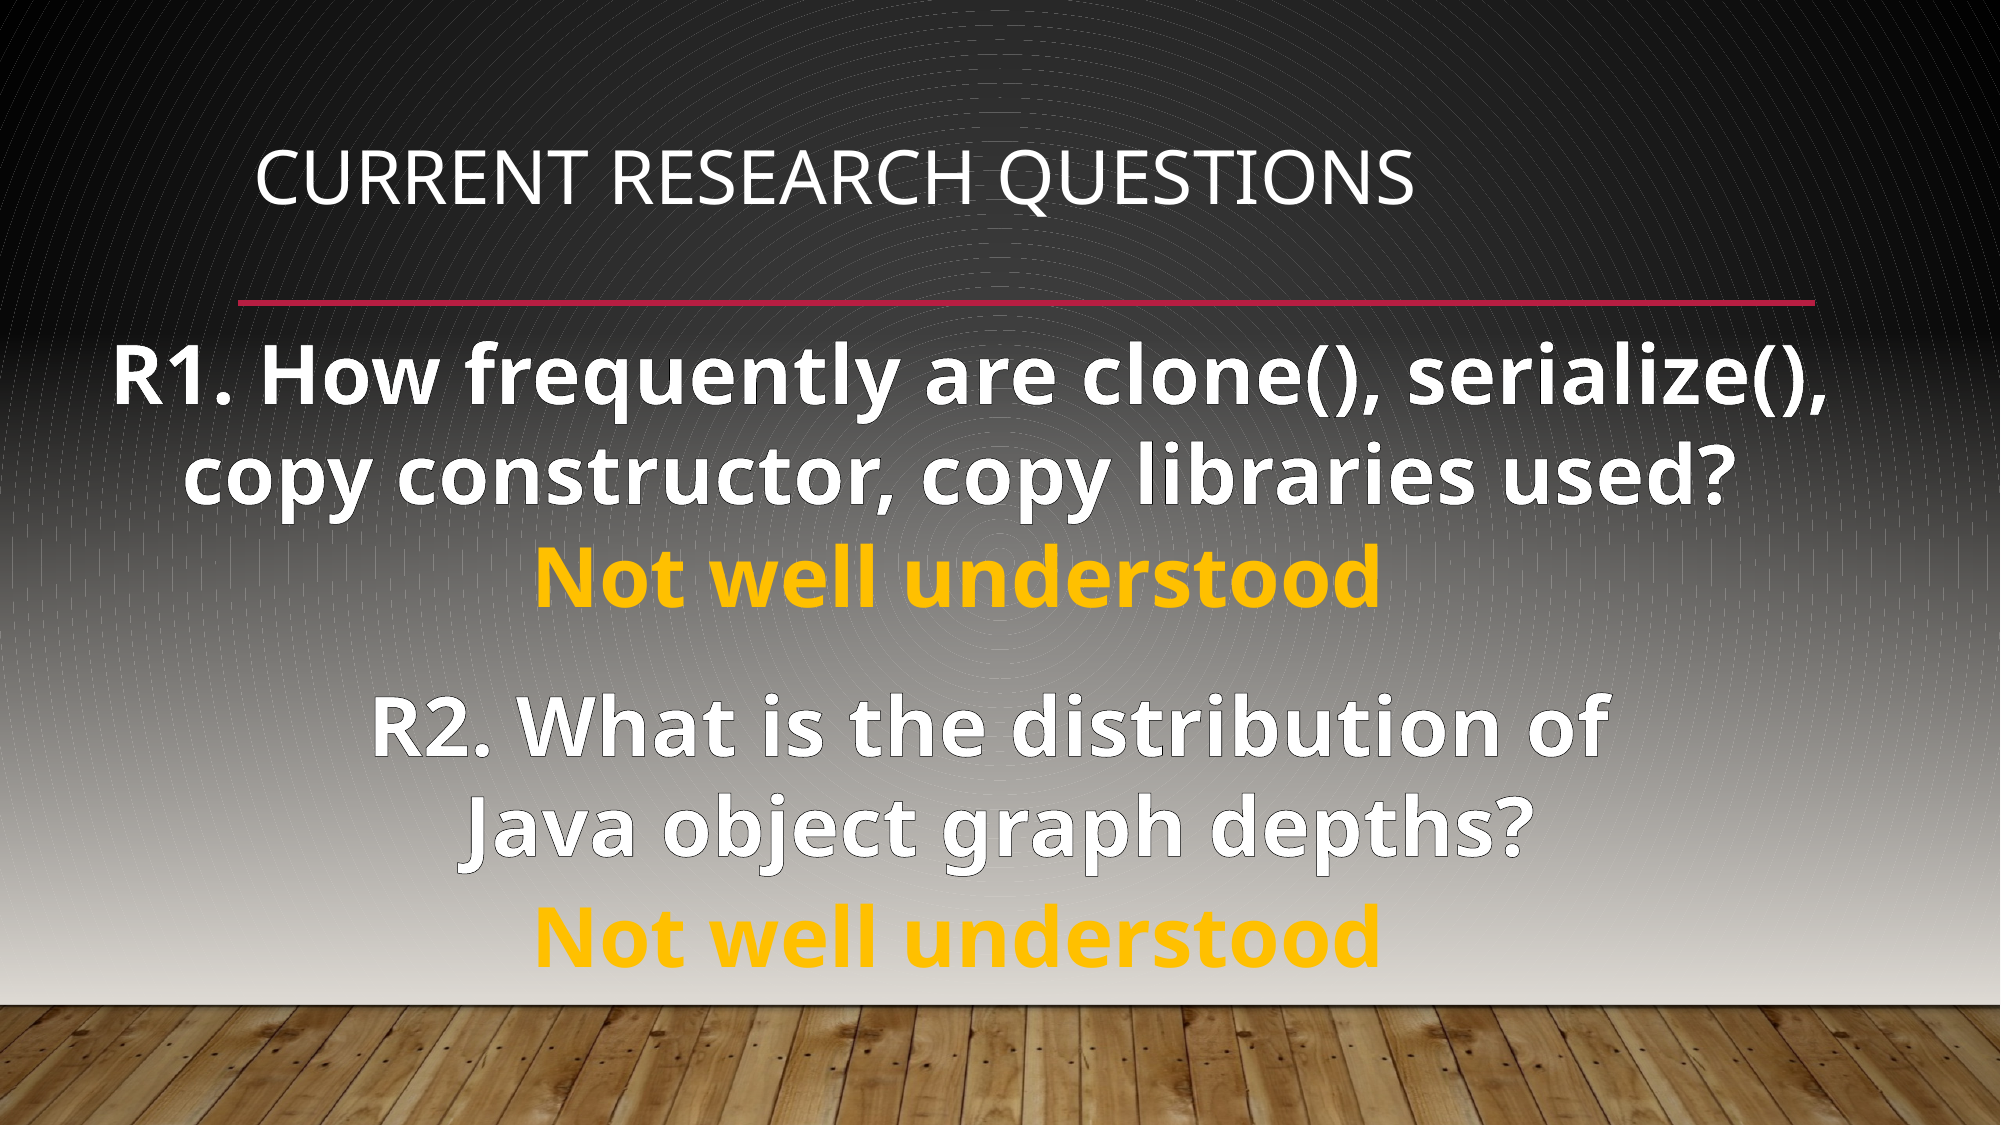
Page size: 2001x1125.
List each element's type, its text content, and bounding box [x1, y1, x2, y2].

title Current Research questions [238, 131, 1814, 305]
text_box R1. How frequently are clone(), serialize(), copy constructor, copy libraries used? [94, 313, 1869, 529]
picture [0, 1005, 2000, 1125]
text_box Not well understood [517, 516, 1400, 632]
text_box R2. What is the distribution of Java object graph depths? [352, 665, 1647, 881]
text_box Not well understood [517, 876, 1400, 992]
